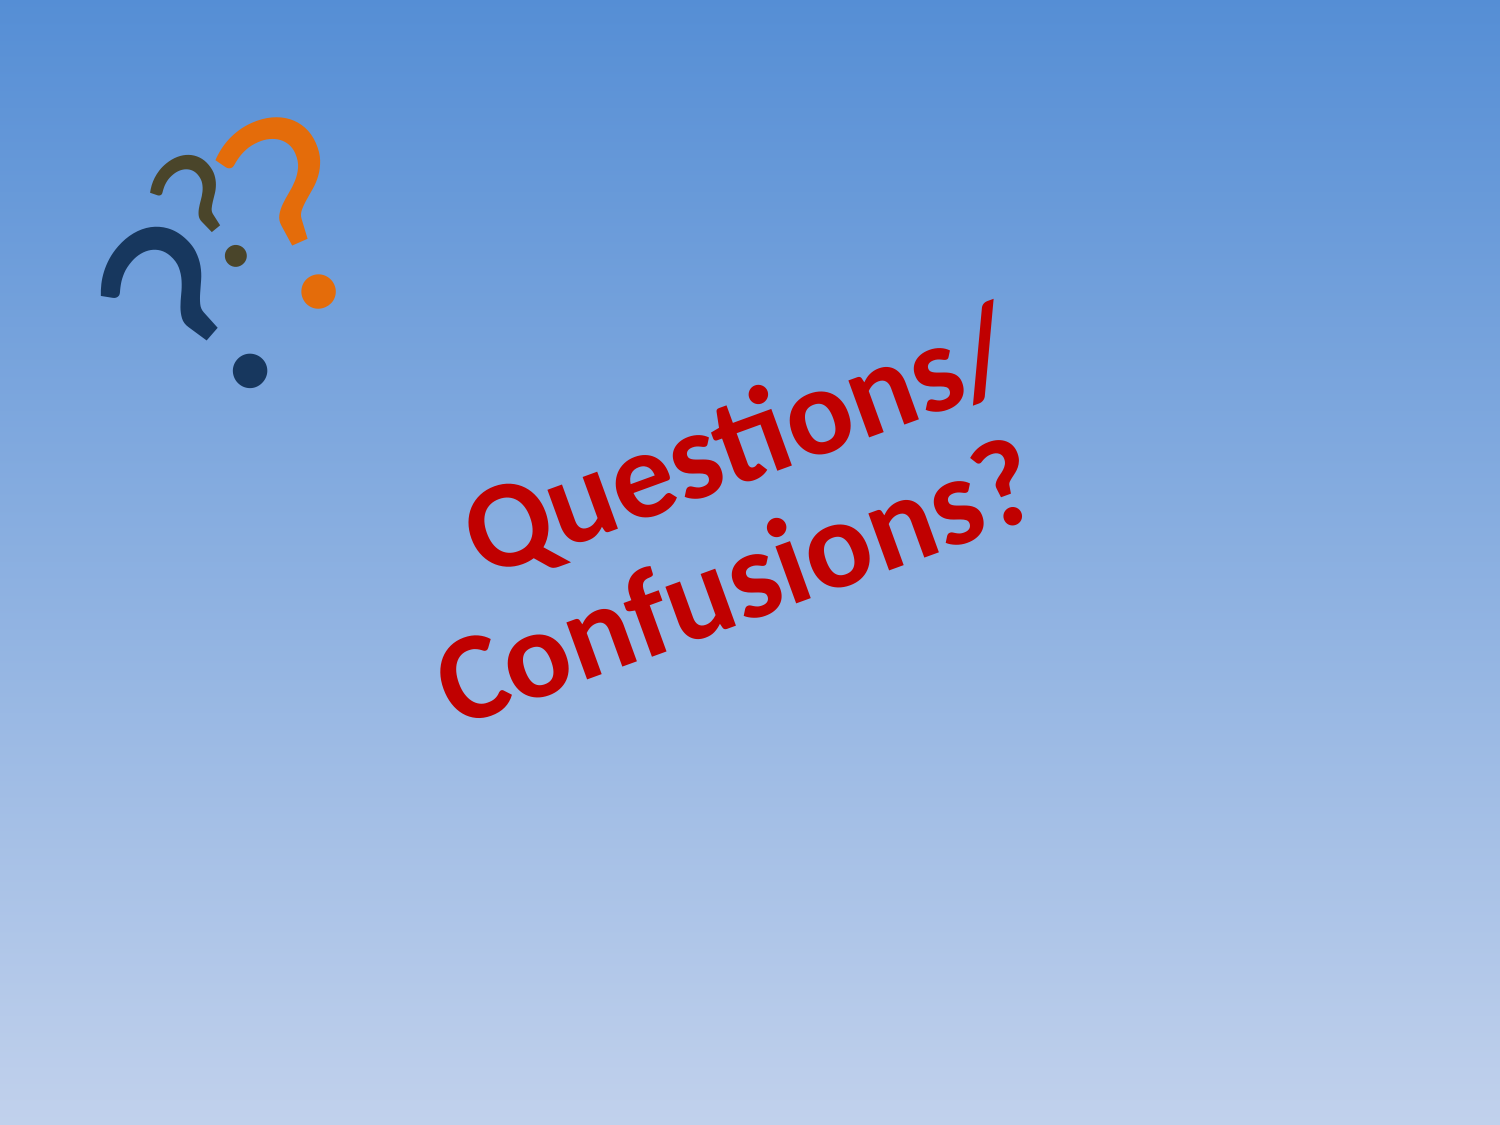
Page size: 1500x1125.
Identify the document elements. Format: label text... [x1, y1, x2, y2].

text_box Questions/ Confusions? [324, 281, 1263, 597]
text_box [87, 17, 370, 454]
